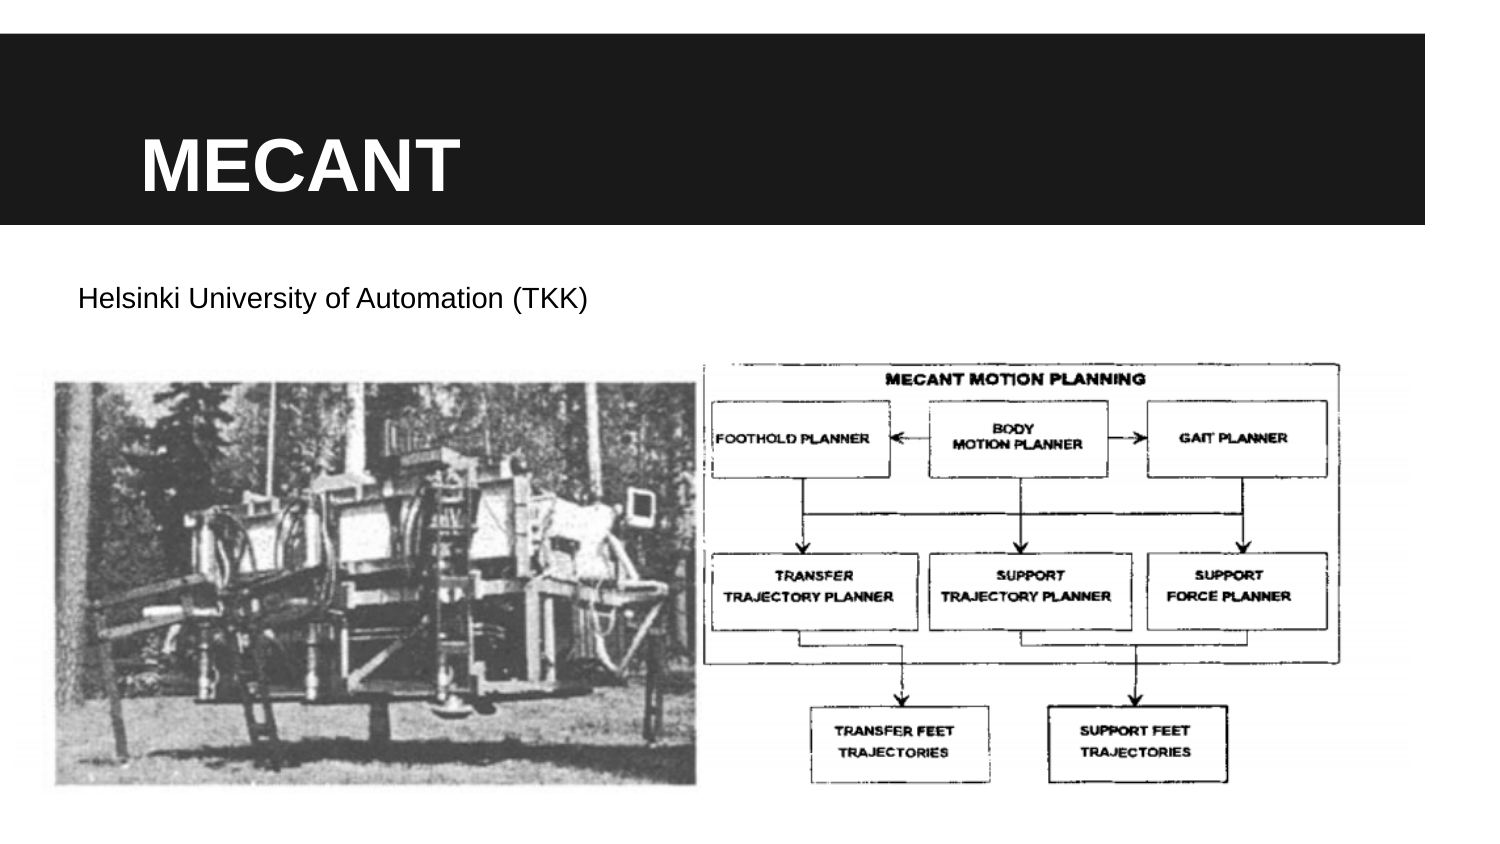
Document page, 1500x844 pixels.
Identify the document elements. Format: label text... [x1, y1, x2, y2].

picture [11, 339, 1412, 806]
title MECANT [75, 33, 1425, 221]
text_box Helsinki University of Automation (TKK) [63, 264, 663, 338]
